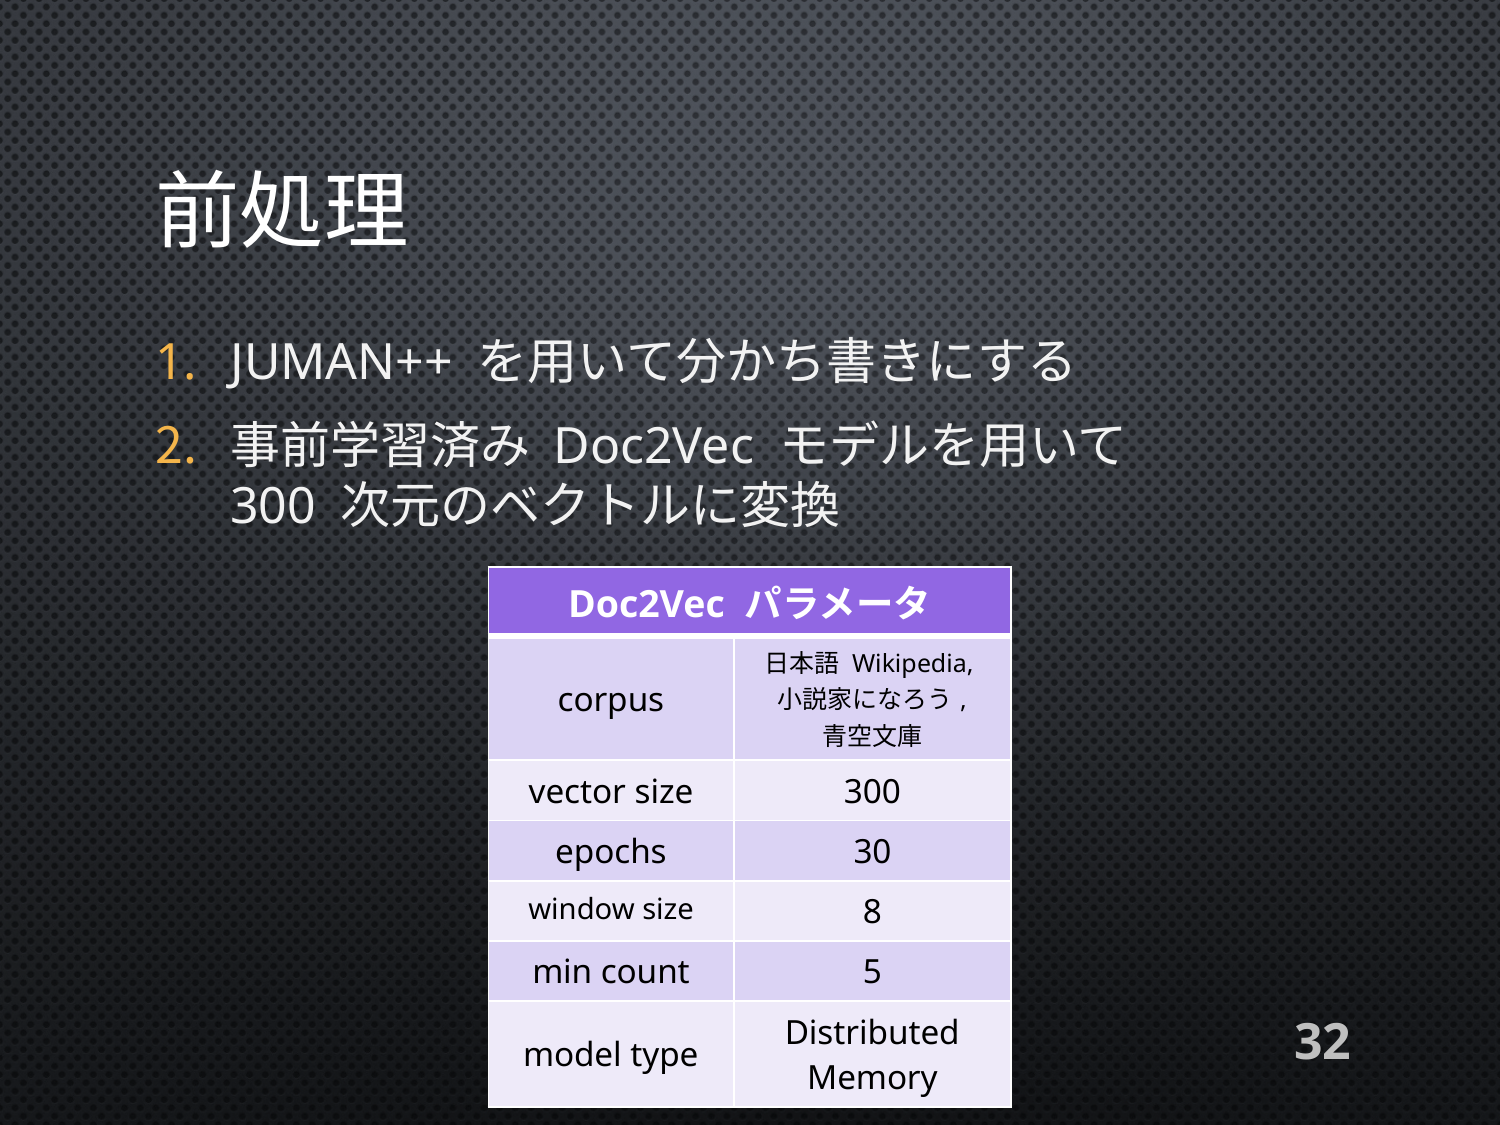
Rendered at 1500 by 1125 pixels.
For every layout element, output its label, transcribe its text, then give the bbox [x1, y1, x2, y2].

table_cell 30 [735, 821, 1010, 880]
table_cell vector size [489, 761, 733, 820]
table_cell Distributed Memory [735, 1002, 1010, 1106]
table_cell epochs [489, 821, 733, 880]
table_cell 8 [735, 882, 1010, 940]
slide_number 32 [1171, 1013, 1367, 1074]
text_box JUMAN++ を用いて分かち書きにする 事前学習済み Doc2Vec モデルを用いて 300 次元のベクトルに変換 [140, 321, 1360, 563]
table_cell 300 [735, 761, 1010, 820]
table_cell 5 [735, 942, 1010, 1000]
table_header Doc2Vec パラメータ [489, 568, 1010, 633]
table_cell 日本語 Wikipedia, 小説家になろう, 青空文庫 [735, 639, 1010, 759]
table_cell corpus [489, 639, 733, 759]
table_cell window size [489, 882, 733, 940]
table_cell model type [489, 1002, 733, 1106]
title 前処理 [140, 140, 1360, 276]
table_cell min count [489, 942, 733, 1000]
